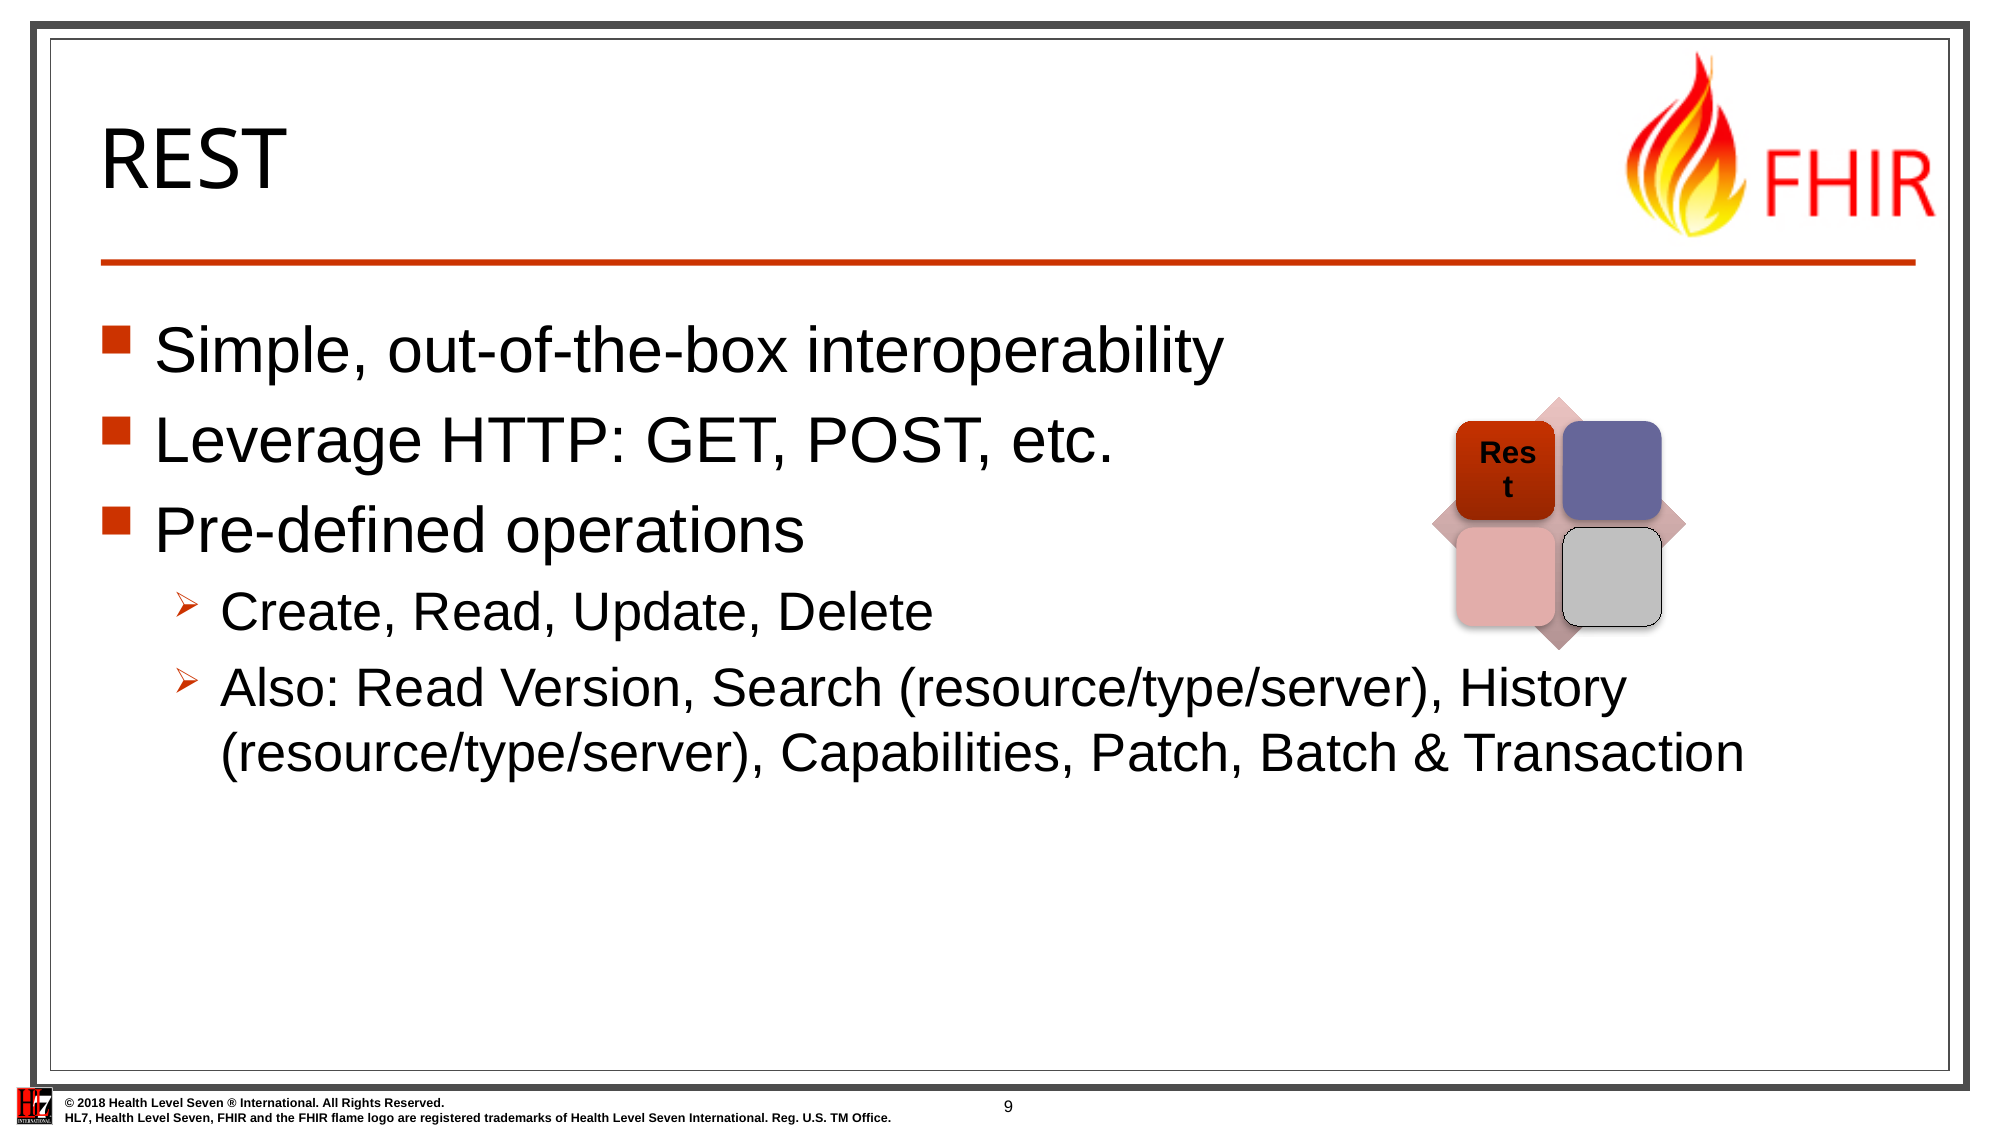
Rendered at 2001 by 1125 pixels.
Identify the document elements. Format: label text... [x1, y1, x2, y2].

list Simple, out-of-the-box interoperability Leverage HTTP: GET, POST, etc. Pre-defined operations Create, Read, Update, Delete Also: Read Version, Search (resource/type/server), History (resource/type/server), Capabilities, Patch, Batch & Transaction [83, 299, 1917, 1026]
picture [16, 1087, 53, 1125]
title REST [83, 77, 1614, 213]
slide_number 9 [949, 1087, 1067, 1125]
picture [1613, 41, 1948, 247]
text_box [1413, 396, 1705, 651]
